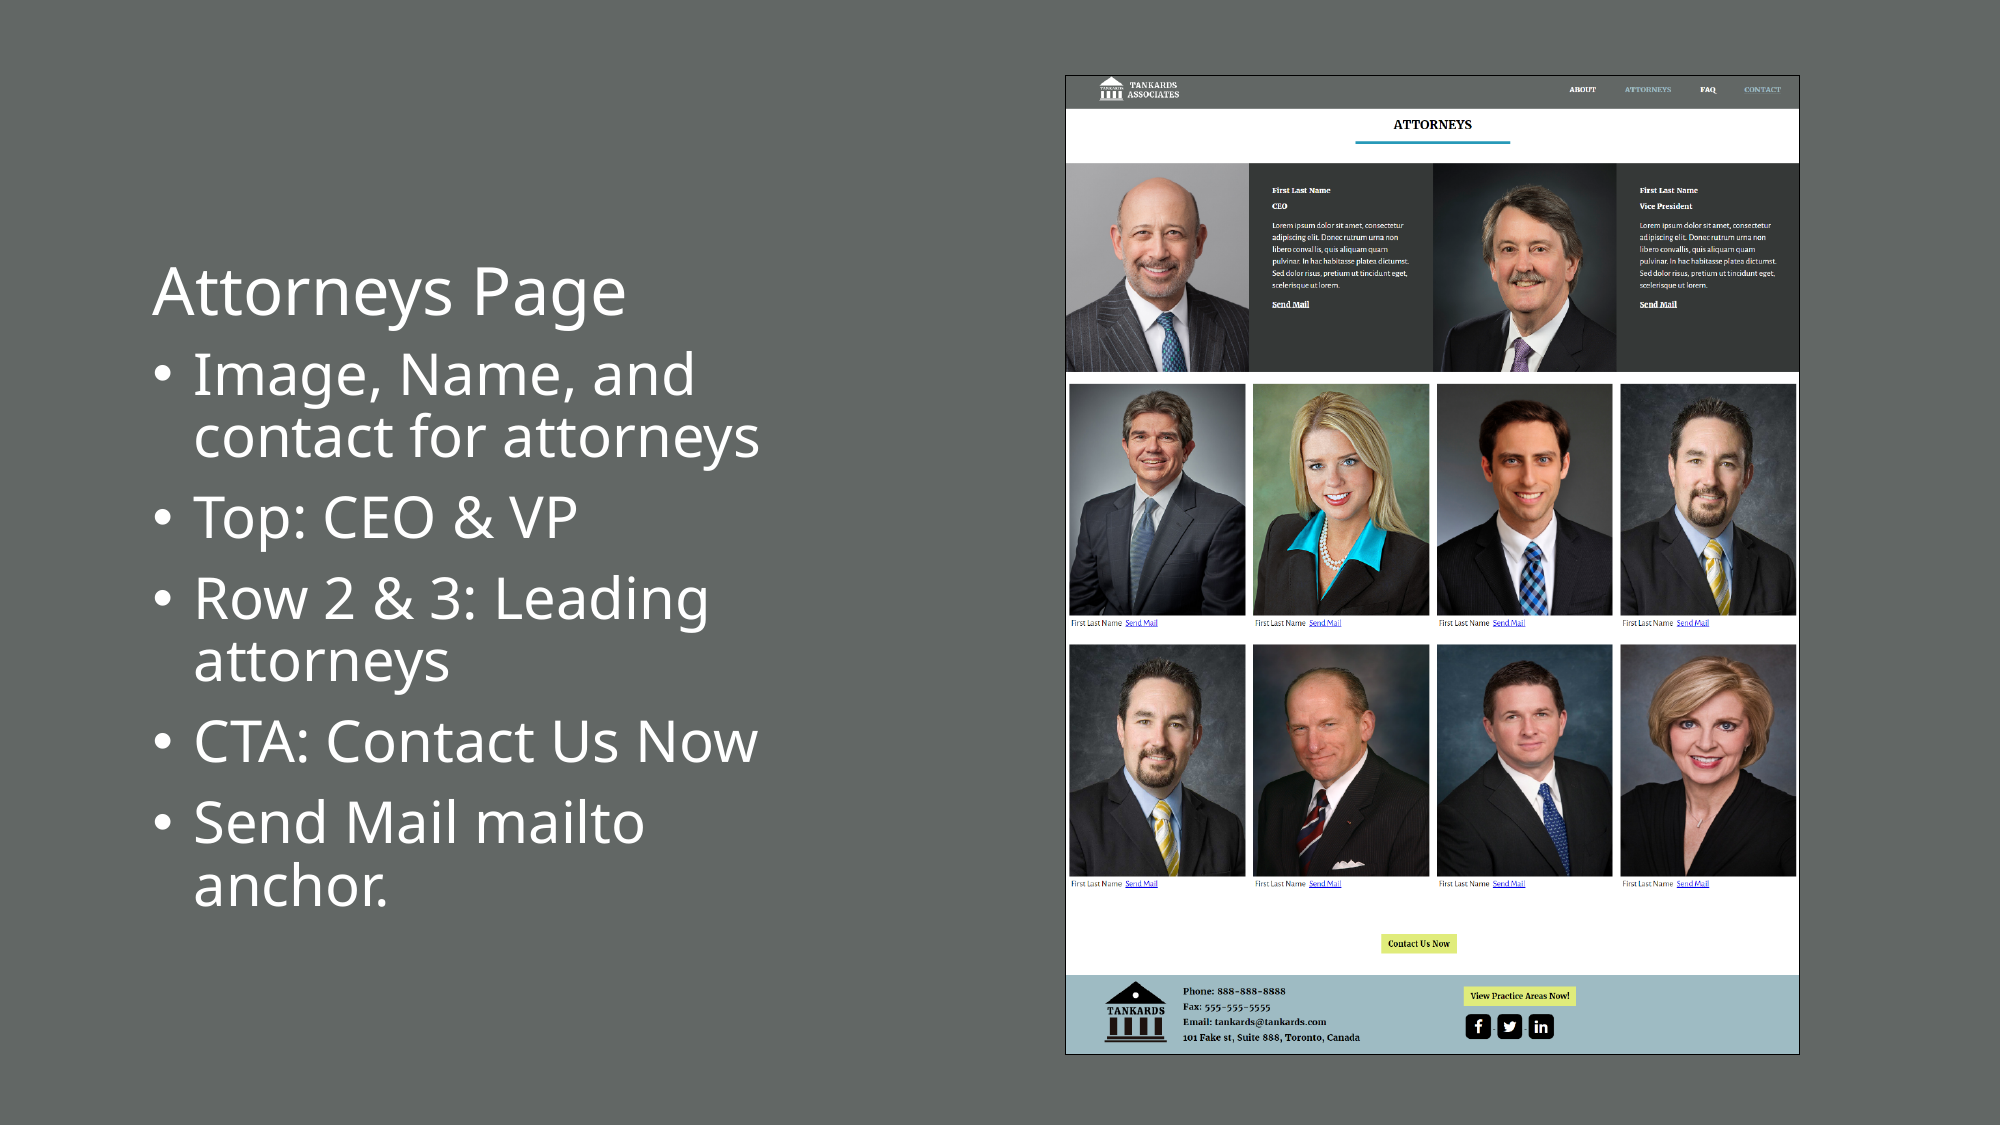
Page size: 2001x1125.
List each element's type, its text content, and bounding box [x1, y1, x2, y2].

list Image, Name, and contact for attorneys Top: CEO & VP Row 2 & 3: Leading attorneys CTA: Contact Us Now Send Mail mailto anchor. [137, 337, 783, 963]
title Attorneys Page [137, 75, 783, 337]
picture [1065, 74, 1800, 1055]
